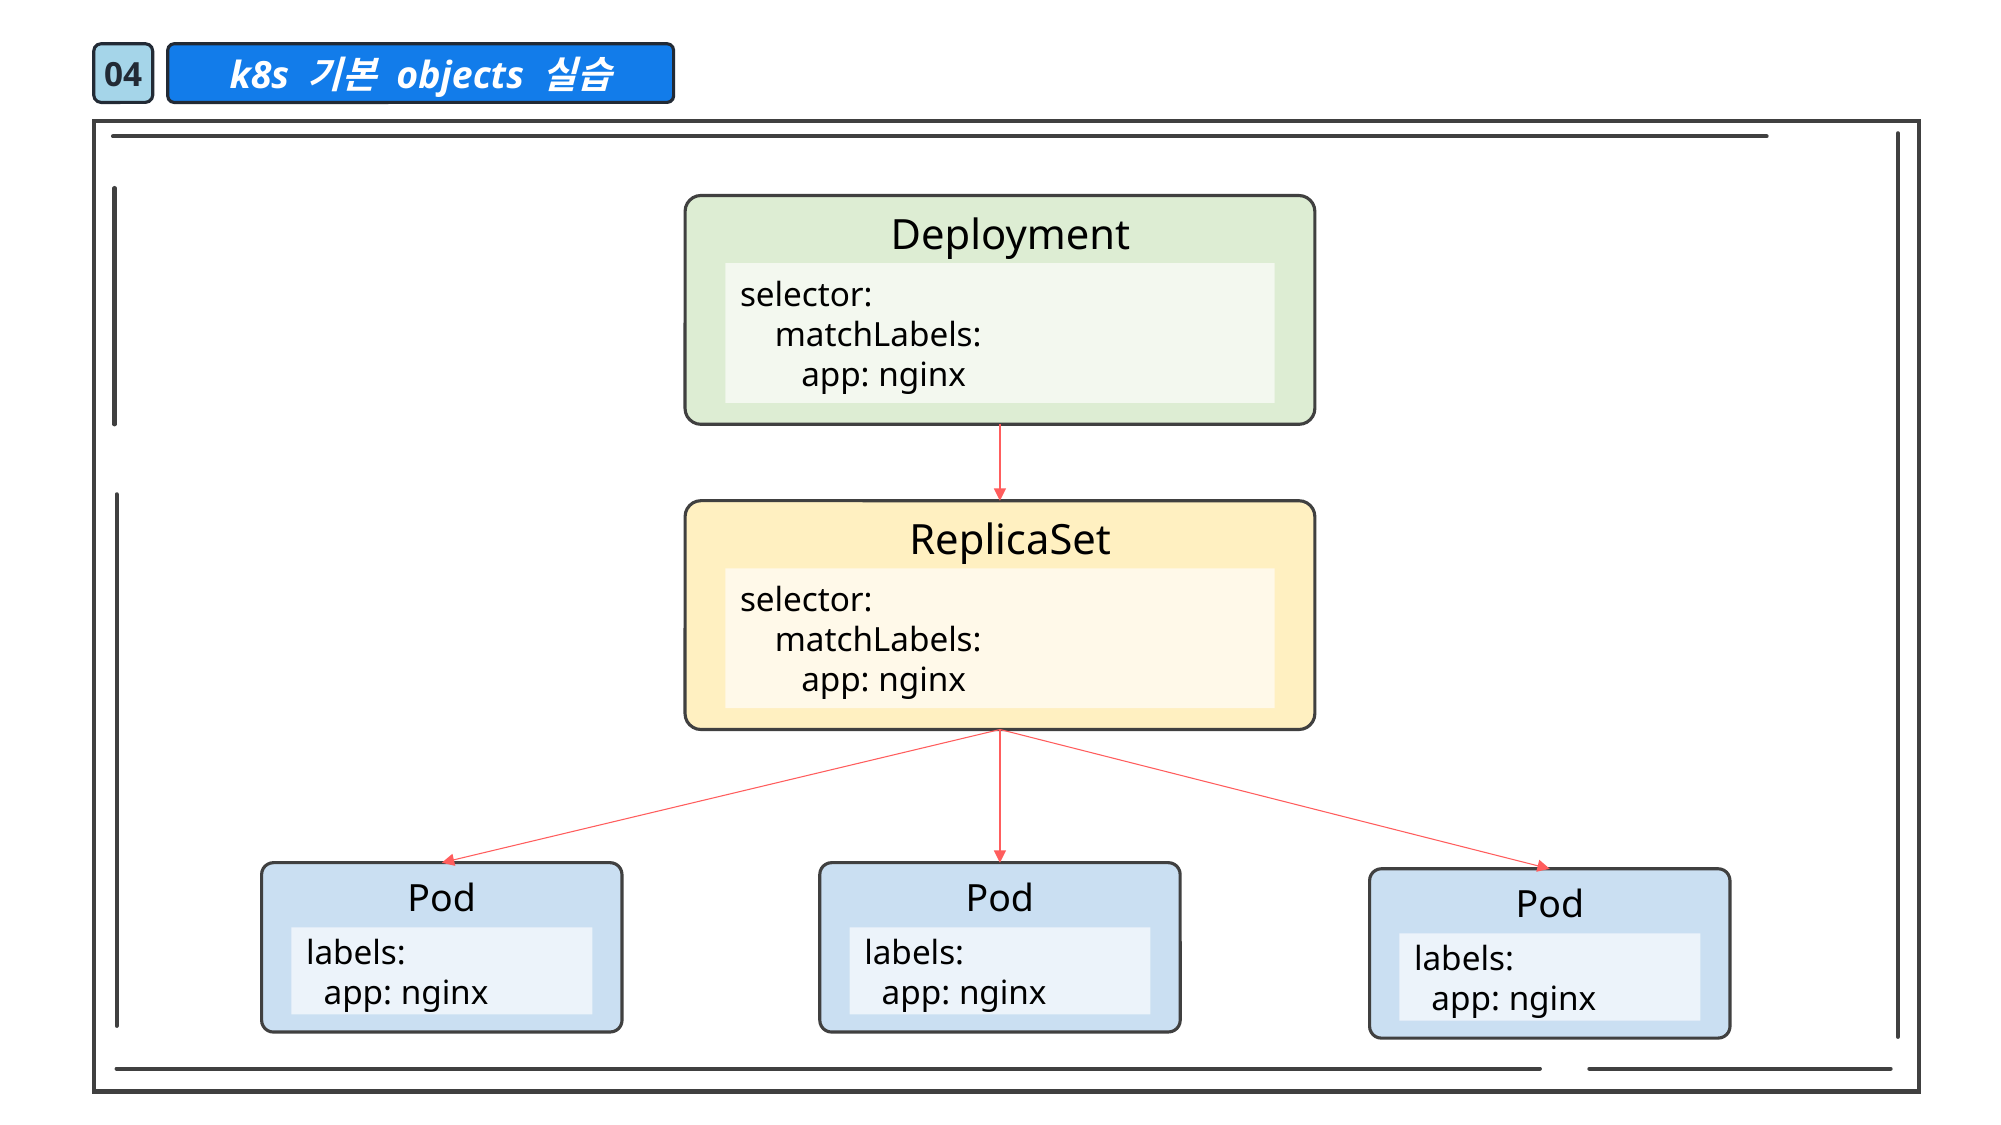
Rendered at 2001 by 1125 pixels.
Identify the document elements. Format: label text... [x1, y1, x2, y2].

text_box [685, 195, 1315, 425]
text_box 04 [92, 42, 154, 104]
text_box [93, 120, 1920, 1093]
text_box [819, 863, 1181, 1033]
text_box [1369, 868, 1730, 1039]
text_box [441, 729, 999, 863]
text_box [999, 729, 1550, 869]
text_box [261, 862, 623, 1033]
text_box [685, 500, 1315, 729]
text_box k8s 기본 objects 실습 [166, 42, 675, 104]
